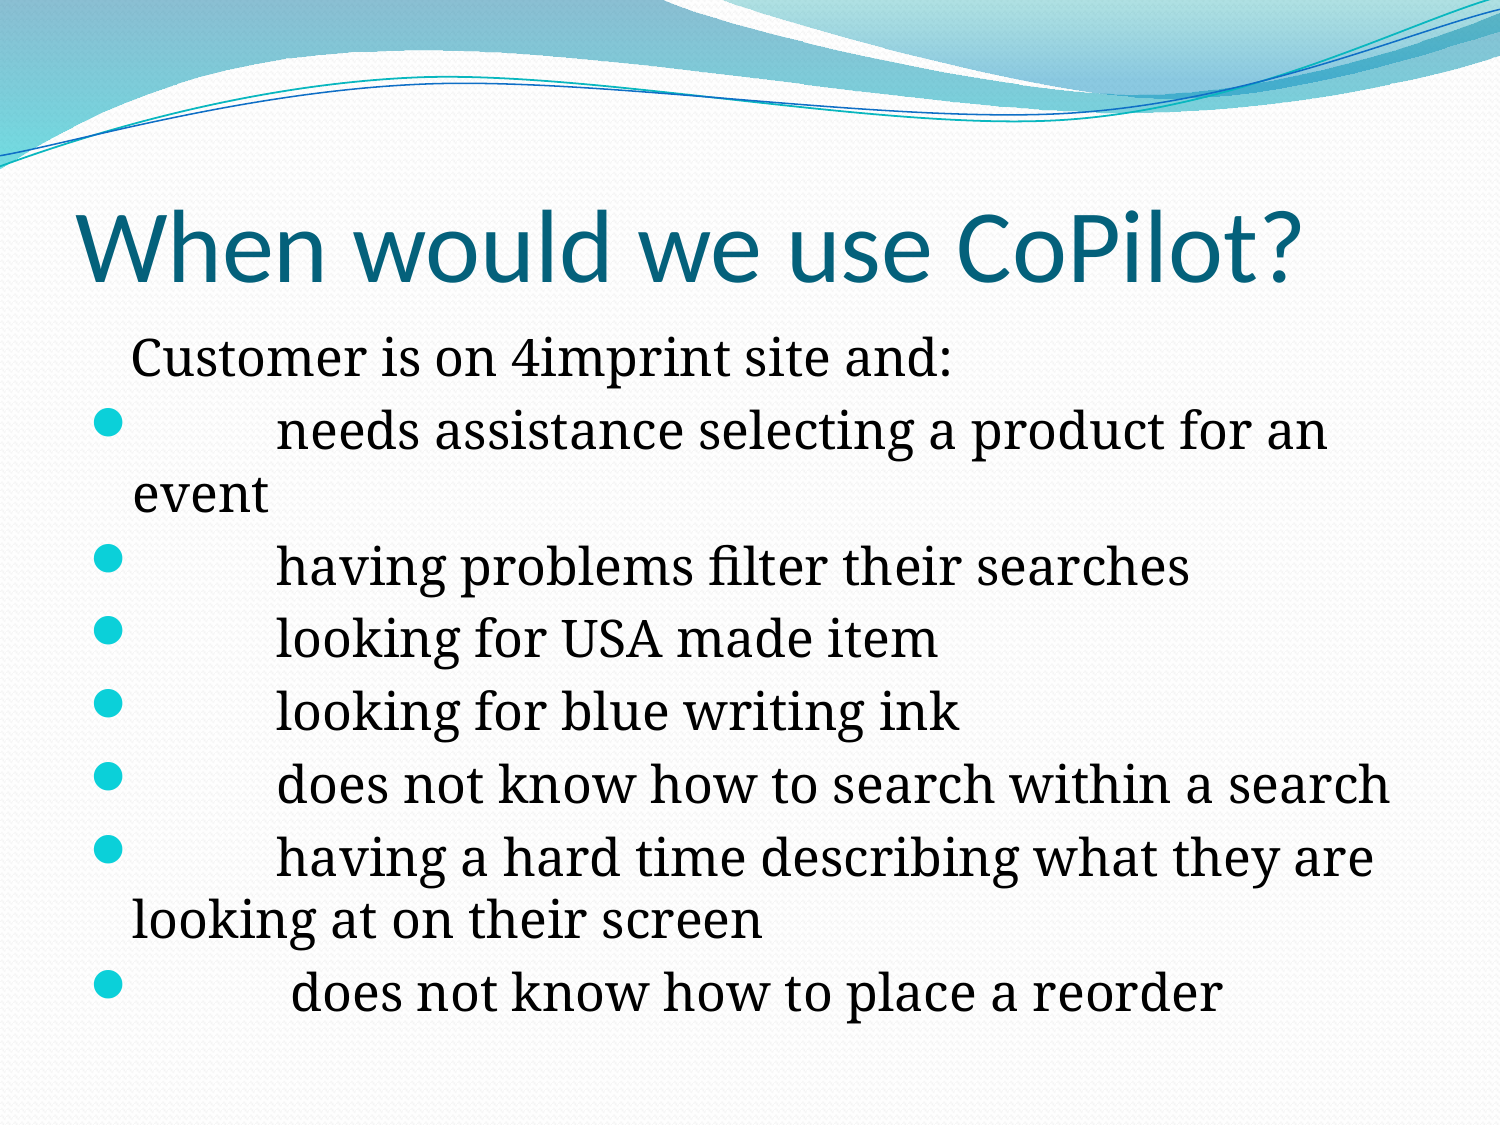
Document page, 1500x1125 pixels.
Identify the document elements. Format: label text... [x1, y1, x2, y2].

list Customer is on 4imprint site and: needs assistance selecting a product for an event having problems filter their searches looking for USA made item looking for blue writing ink does not know how to search within a search having a hard time describing what they are looking at on their screen does not know how to place a reorder [75, 317, 1425, 1038]
title When would we use CoPilot? [75, 115, 1425, 303]
